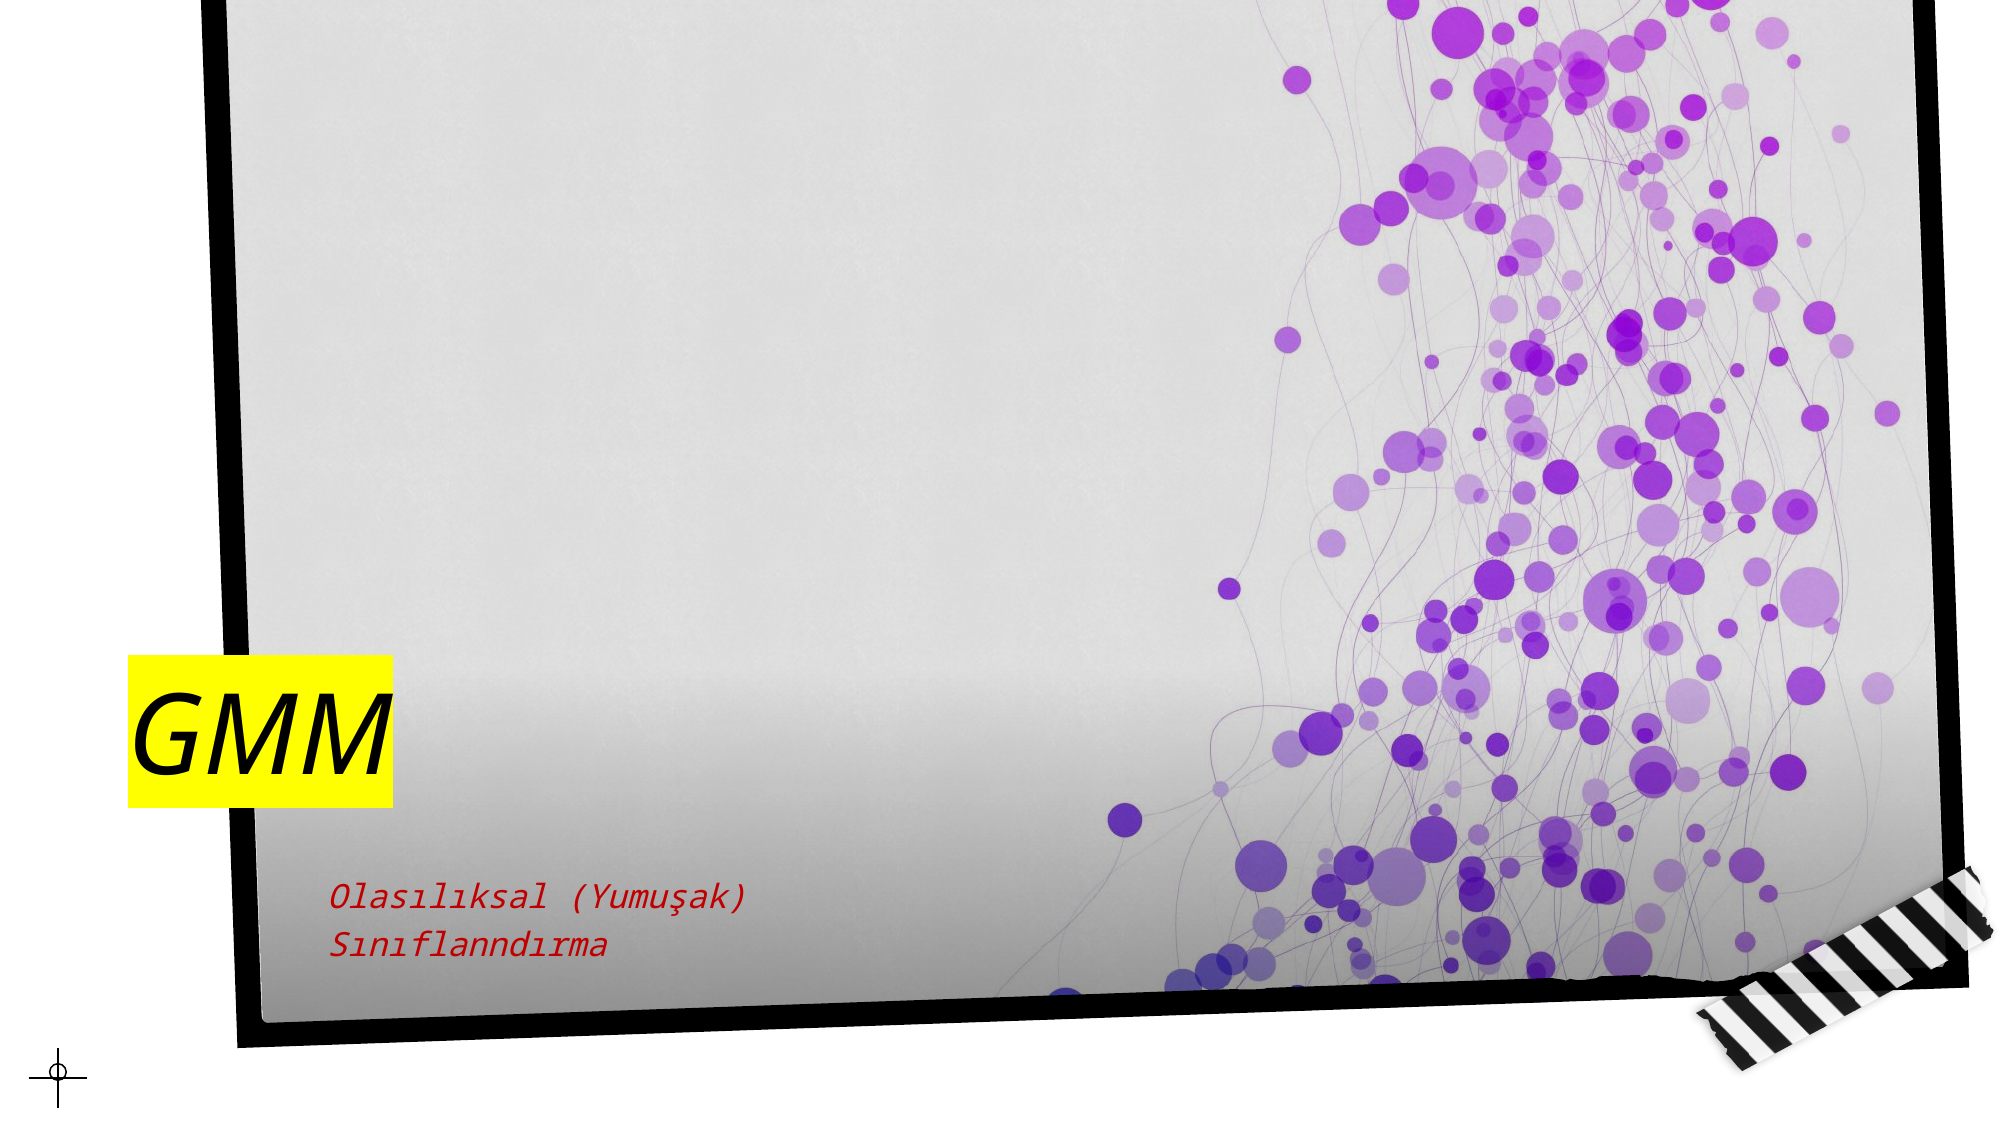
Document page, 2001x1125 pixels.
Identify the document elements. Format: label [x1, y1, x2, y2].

picture [0, 0, 2000, 1125]
text_box [28, 1047, 88, 1109]
